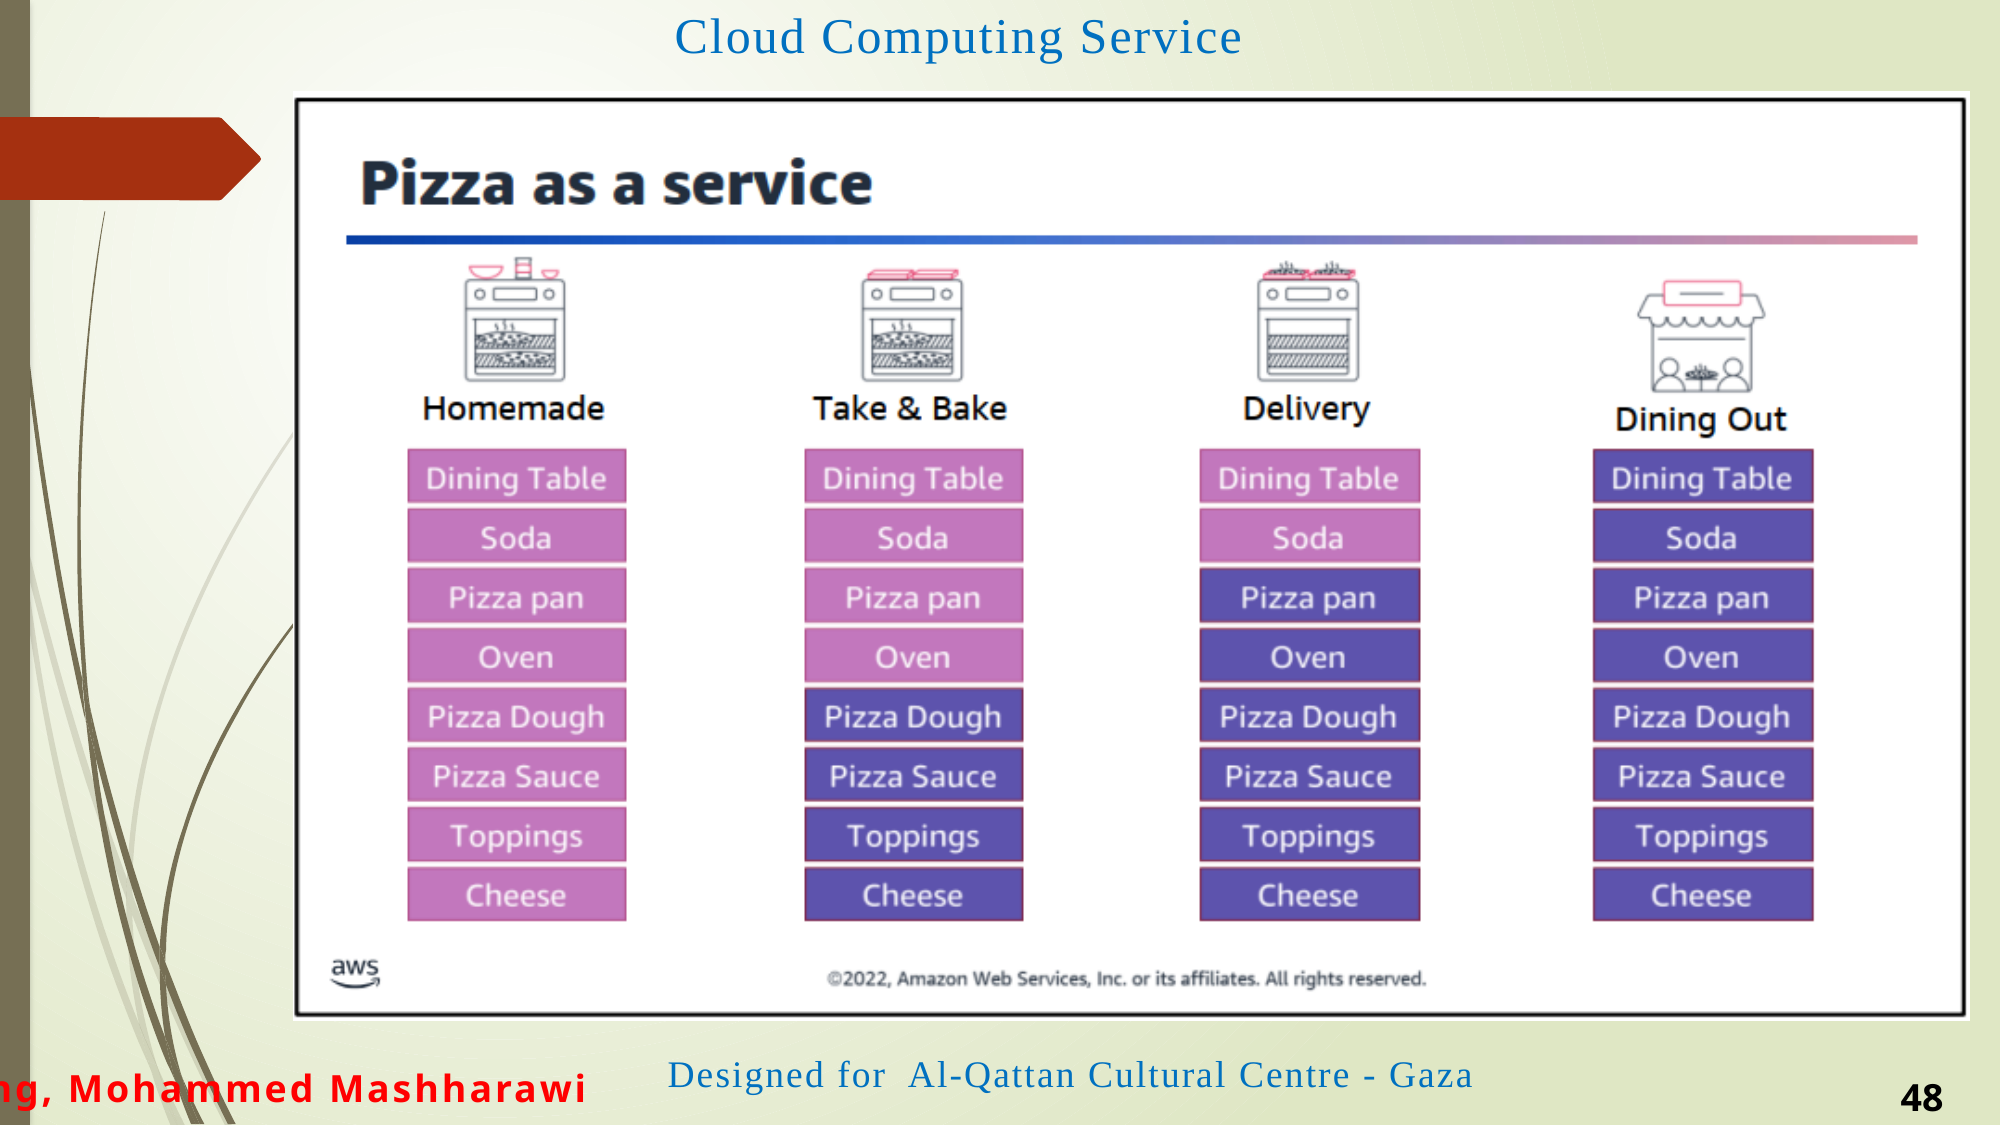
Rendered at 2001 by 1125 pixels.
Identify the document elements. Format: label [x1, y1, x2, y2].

picture [293, 91, 1970, 1022]
